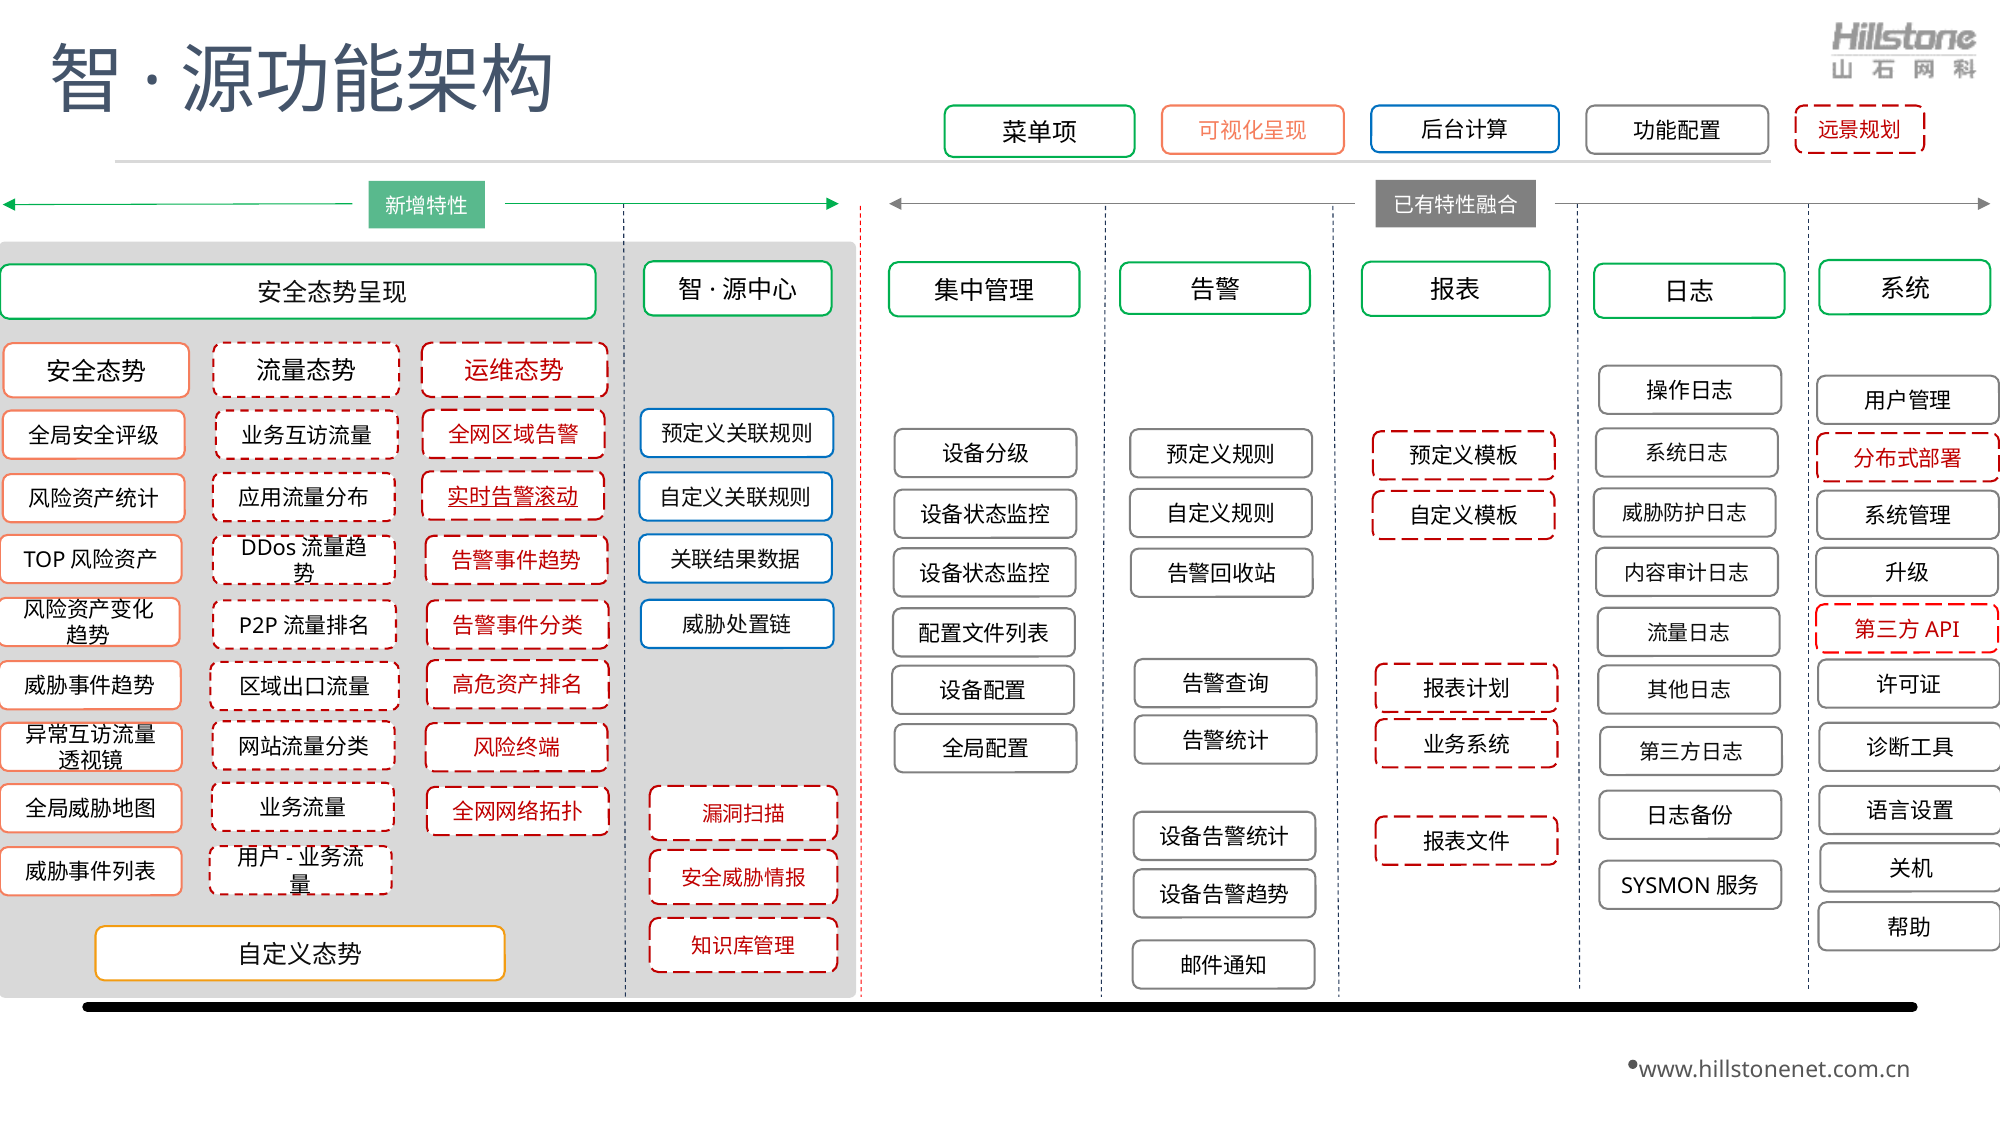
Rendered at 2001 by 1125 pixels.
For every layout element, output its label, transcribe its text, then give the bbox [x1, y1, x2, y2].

text_box 安全态势 [2, 342, 191, 399]
text_box 设备状态监控 [893, 488, 1078, 539]
text_box 远景规划 [1794, 104, 1926, 154]
text_box 自定义规则 [1128, 487, 1313, 539]
text_box 菜单项 [943, 104, 1136, 159]
text_box 设备告警统计 [1132, 810, 1317, 862]
text_box 关联结果数据 [638, 533, 833, 584]
text_box 其他日志 [1597, 664, 1782, 715]
text_box 系统 [1818, 258, 1992, 316]
text_box 集中管理 [887, 261, 1081, 318]
text_box 智·源中心 [642, 260, 833, 317]
text_box 安全威胁情报 [648, 848, 839, 906]
text_box 预定义规则 [1129, 428, 1314, 479]
text_box 日志 [1593, 262, 1786, 319]
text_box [1101, 205, 1106, 997]
picture [1817, 13, 1989, 85]
text_box 威胁事件趋势 [0, 660, 182, 711]
text_box 威胁处置链 [639, 598, 835, 650]
text_box 系统管理 [1816, 489, 2000, 540]
text_box 邮件通知 [1131, 939, 1316, 990]
text_box 高危资产排名 [425, 659, 610, 710]
text_box 后台计算 [1370, 104, 1560, 154]
text_box 报表 [1360, 260, 1551, 317]
text_box 全网区域告警 [421, 408, 606, 460]
text_box 自定义态势 [94, 925, 506, 982]
text_box 告警统计 [1133, 714, 1318, 765]
title 智·源功能架构 [34, 32, 609, 132]
text_box 实时告警滚动 [421, 470, 606, 521]
text_box 分布式部署 [1816, 432, 2000, 483]
text_box 全网网络拓扑 [425, 785, 610, 837]
text_box SYSMON服务 [1598, 859, 1783, 910]
text_box 设备配置 [891, 664, 1076, 715]
text_box 运维态势 [420, 341, 609, 399]
text_box 第三方日志 [1599, 725, 1784, 777]
text_box P2P流量排名 [212, 599, 398, 650]
text_box 设备告警趋势 [1132, 868, 1317, 919]
text_box 许可证 [1817, 658, 2000, 709]
text_box 关机 [1819, 842, 2000, 893]
text_box 帮助 [1817, 901, 2000, 952]
text_box 设备分级 [893, 427, 1078, 479]
text_box 区域出口流量 [209, 660, 400, 712]
text_box 自定义关联规则 [638, 471, 834, 522]
text_box DDos流量趋势 [211, 534, 396, 586]
text_box 告警回收站 [1129, 547, 1314, 598]
text_box 内容审计日志 [1595, 546, 1780, 598]
text_box 可视化呈现 [1160, 104, 1346, 155]
text_box 告警 [1119, 261, 1312, 315]
text_box 风险终端 [424, 722, 609, 773]
text_box 知识库管理 [648, 916, 839, 974]
text_box 用户管理 [1816, 374, 2000, 425]
text_box 异常互访流量透视镜 [0, 721, 183, 772]
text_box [1332, 205, 1339, 997]
text_box 流量态势 [212, 341, 401, 398]
text_box 日志备份 [1598, 789, 1783, 840]
text_box 应用流量分布 [211, 471, 396, 523]
text_box 功能配置 [1585, 104, 1770, 155]
text_box 已有特性融合 [1374, 179, 1537, 229]
text_box 用户-业务流量 [208, 845, 393, 896]
text_box 全局威胁地图 [0, 783, 183, 834]
text_box 系统日志 [1594, 427, 1780, 478]
text_box 预定义关联规则 [639, 407, 835, 459]
text_box 设备状态监控 [892, 547, 1077, 598]
text_box TOP风险资产 [0, 533, 183, 585]
text_box 业务系统 [1374, 718, 1559, 769]
text_box 报表计划 [1374, 662, 1559, 714]
text_box 安全态势呈现 [0, 263, 597, 320]
text_box 告警事件分类 [425, 599, 610, 650]
text_box 全局配置 [893, 723, 1078, 774]
text_box 威胁防护日志 [1592, 487, 1777, 538]
text_box 风险资产统计 [1, 473, 186, 524]
text_box 诊断工具 [1818, 721, 2000, 772]
text_box 预定义模板 [1371, 430, 1556, 481]
text_box 语言设置 [1818, 784, 2000, 836]
text_box 报表文件 [1374, 815, 1559, 866]
text_box 配置文件列表 [891, 607, 1076, 658]
text_box [0, 241, 857, 998]
text_box 漏洞扫描 [648, 784, 839, 842]
text_box 第三方API [1815, 603, 2000, 654]
text_box 全局安全评级 [1, 409, 186, 460]
text_box 威胁事件列表 [0, 846, 183, 897]
text_box 业务流量 [210, 781, 395, 832]
text_box 业务互访流量 [214, 409, 399, 460]
text_box 告警事件趋势 [424, 534, 609, 586]
text_box 告警查询 [1133, 657, 1318, 709]
text_box 风险资产变化趋势 [0, 596, 181, 648]
text_box 升级 [1815, 546, 2000, 598]
text_box 网站流量分类 [211, 720, 396, 771]
text_box 操作日志 [1598, 364, 1783, 415]
text_box 新增特性 [368, 180, 486, 229]
text_box 自定义模板 [1371, 489, 1556, 541]
text_box 流量日志 [1596, 606, 1781, 658]
